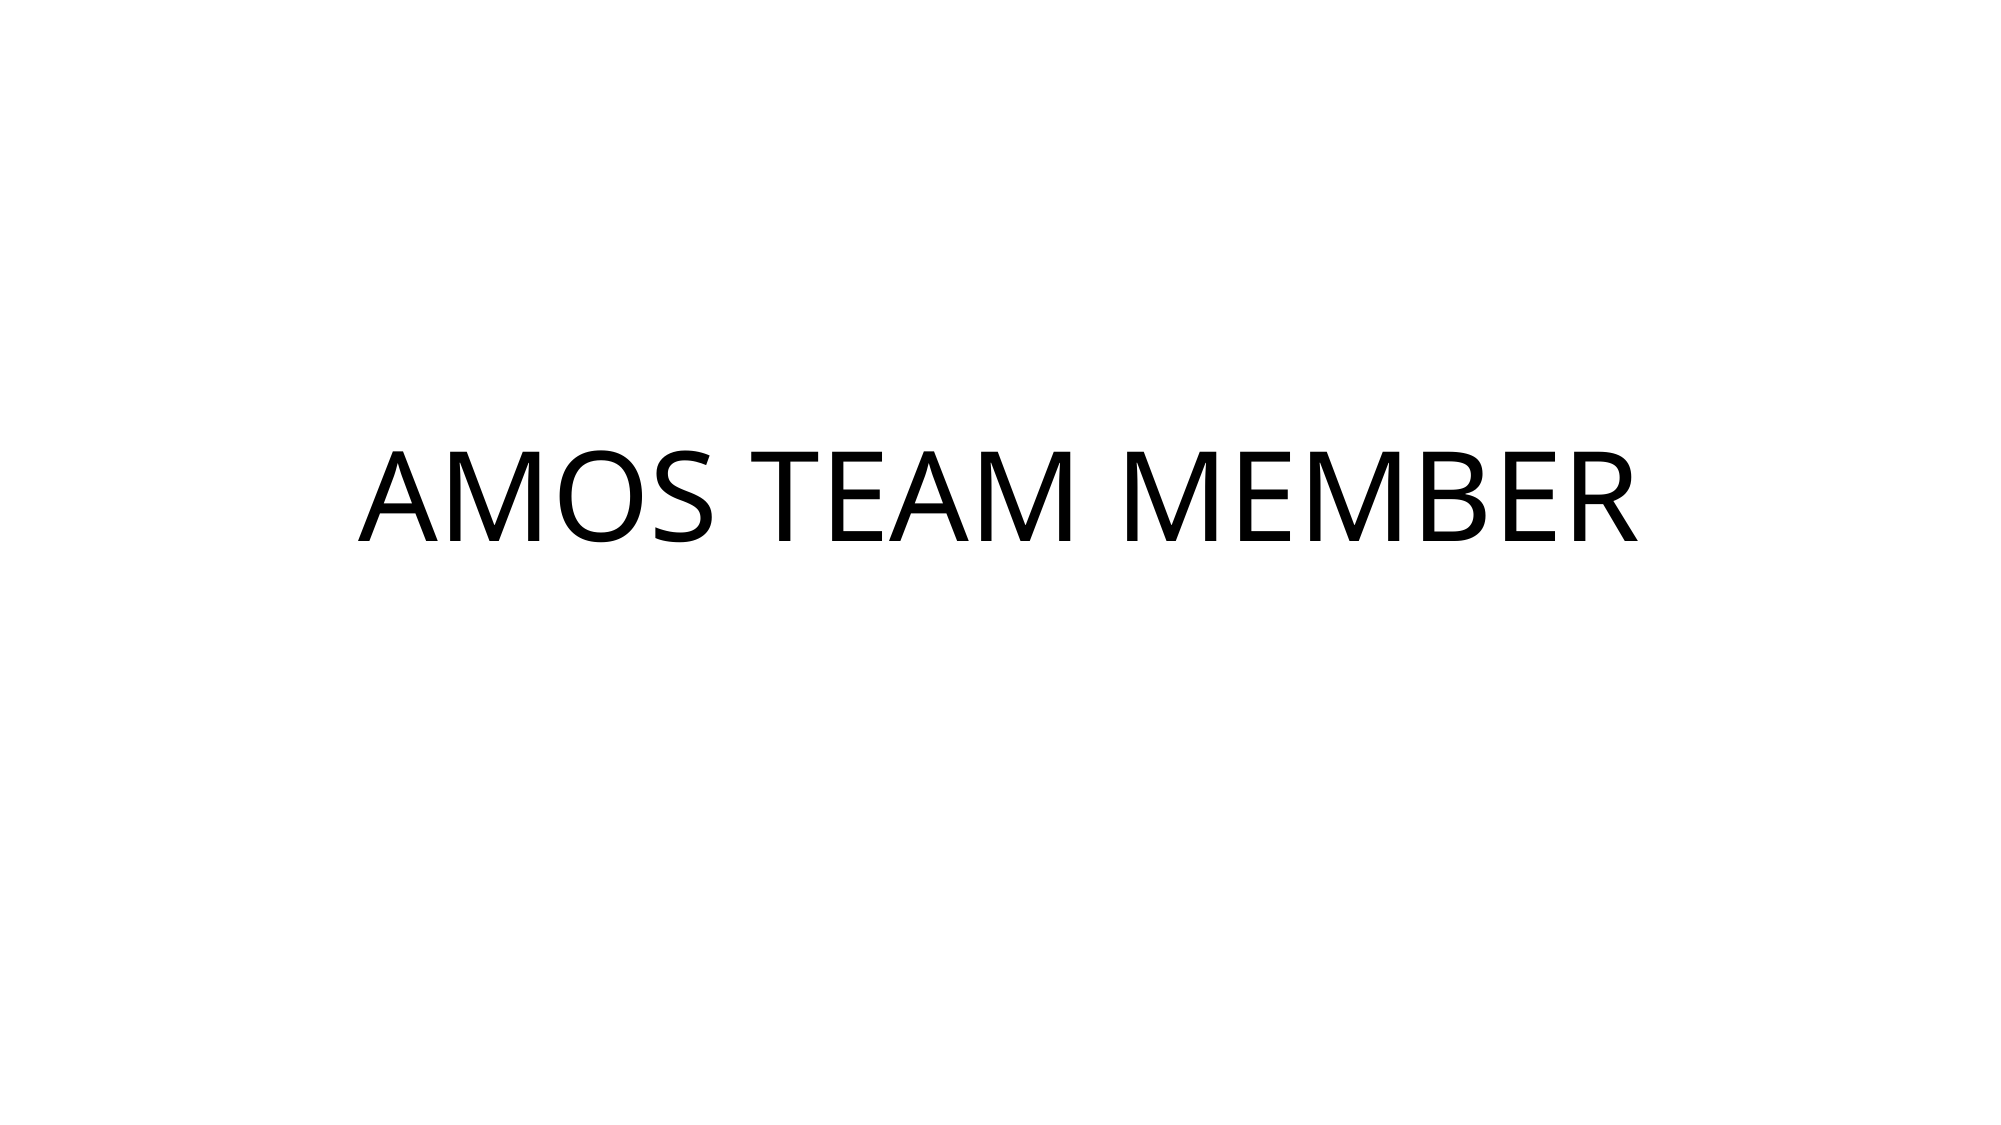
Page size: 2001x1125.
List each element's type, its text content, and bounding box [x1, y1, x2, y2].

title AMOS TEAM MEMBER [249, 184, 1750, 576]
